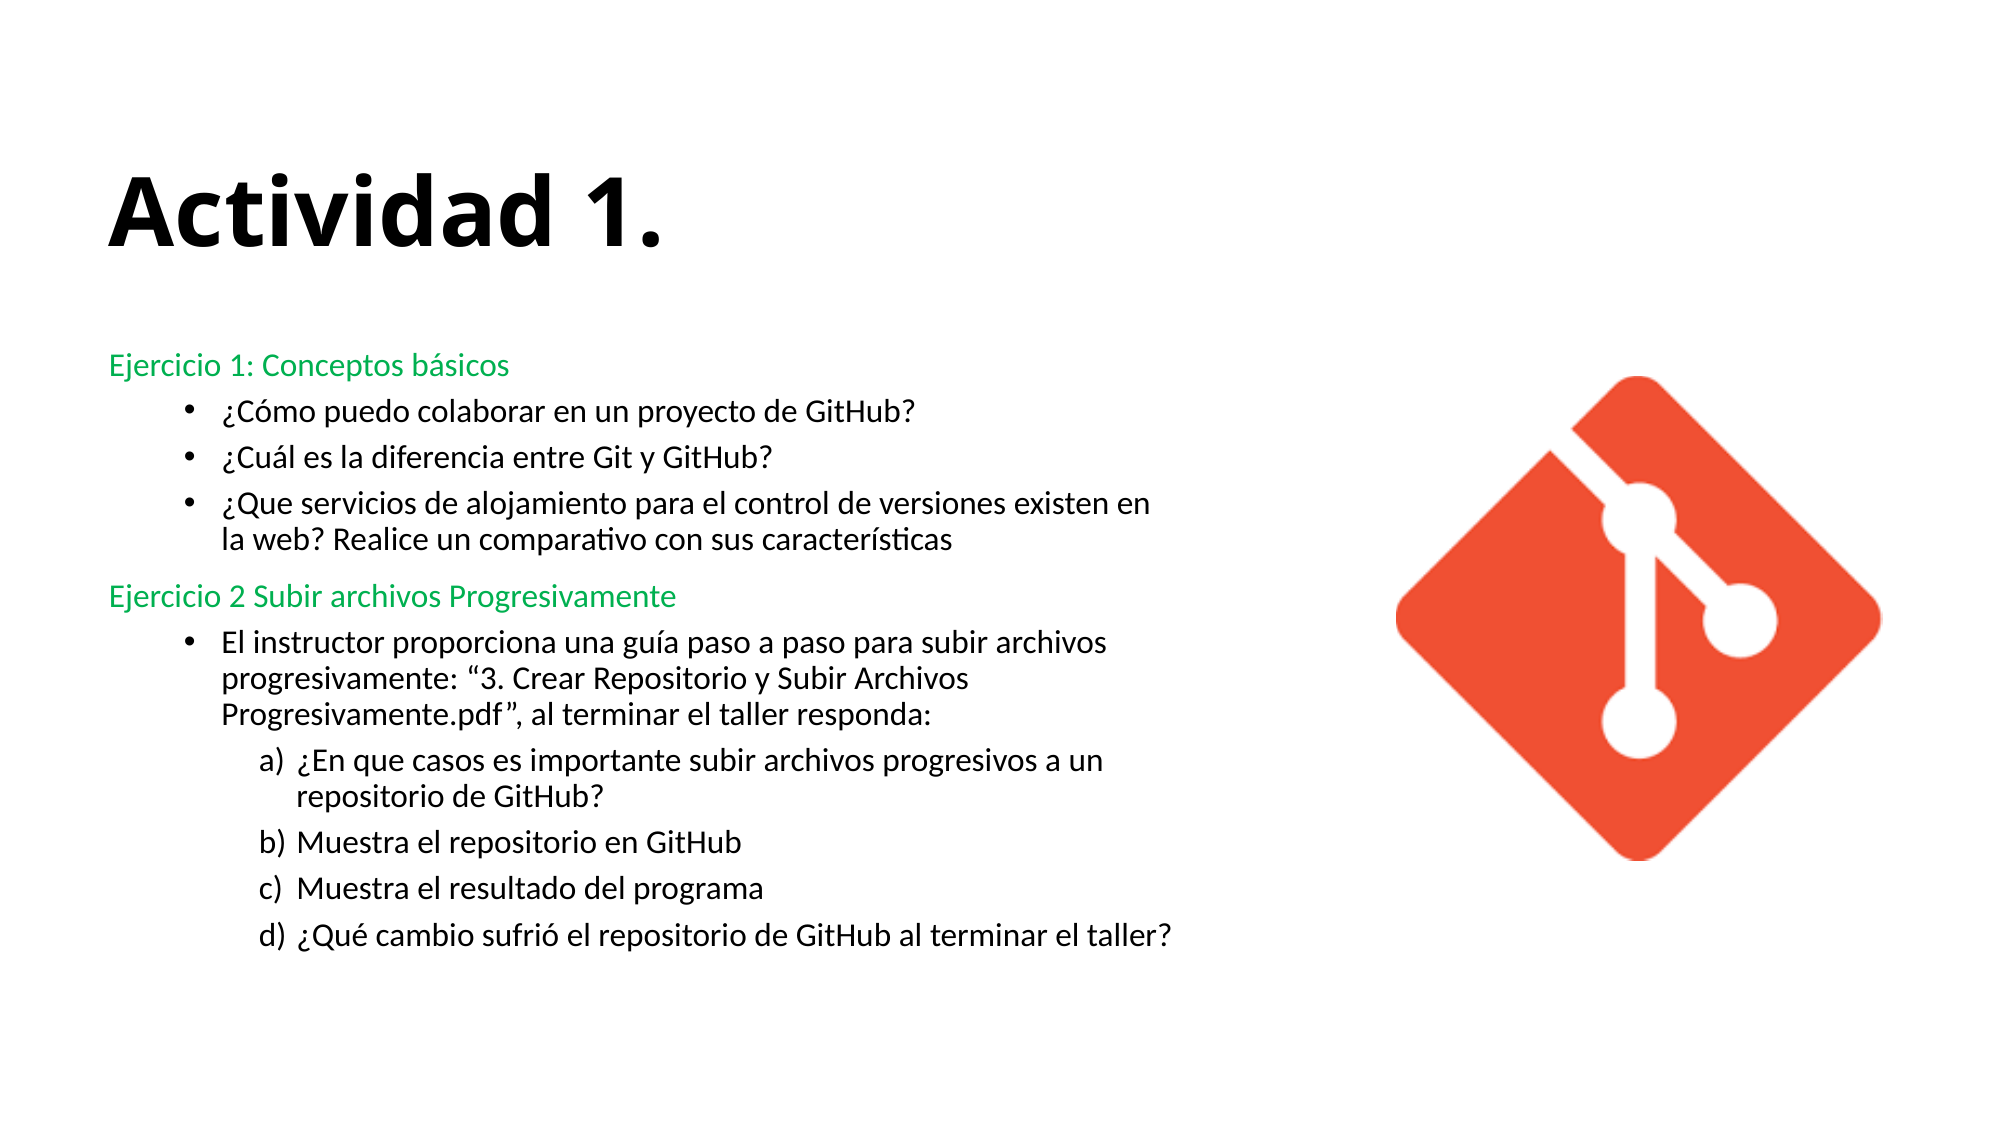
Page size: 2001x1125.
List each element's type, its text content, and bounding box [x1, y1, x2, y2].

picture [1396, 376, 1883, 861]
list Ejercicio 1: Conceptos básicos ¿Cómo puedo colaborar en un proyecto de GitHub? ¿Cuál es la diferencia entre Git y GitHub? ¿Que servicios de alojamiento para el control de versiones existen en la web? Realice un comparativo con sus características Ejercicio 2 Subir archivos Progresivamente El instructor proporciona una guía paso a paso para subir archivos progresivamente: “3. Crear Repositorio y Subir Archivos Progresivamente.pdf”, al terminar el taller responda: ¿En que casos es importante subir archivos progresivos a un repositorio de GitHub? Muestra el repositorio en GitHub Muestra el resultado del programa ¿Qué cambio sufrió el repositorio de GitHub al terminar el taller? [93, 339, 1196, 1016]
title Actividad 1. [93, 39, 1902, 275]
